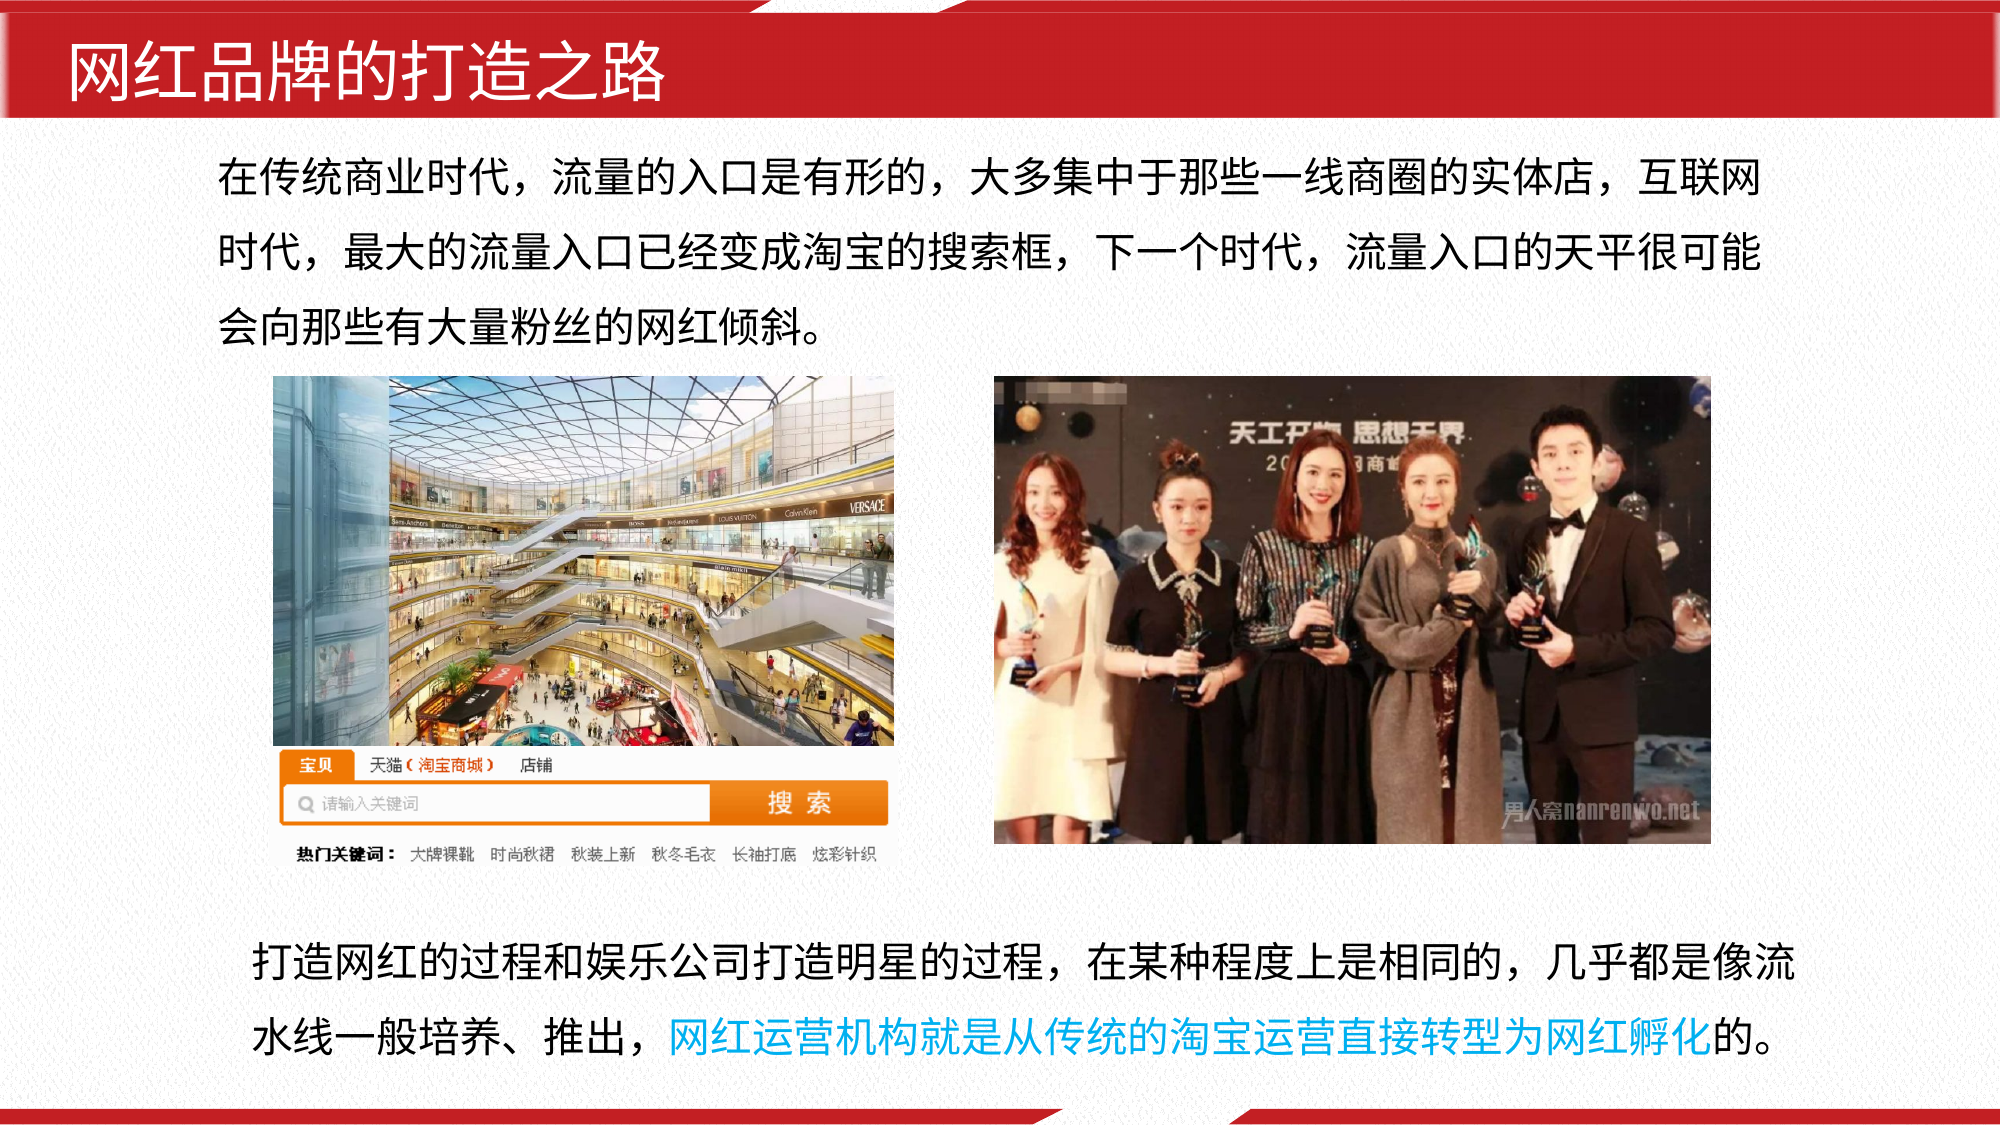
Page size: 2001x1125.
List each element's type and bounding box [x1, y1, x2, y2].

picture [994, 376, 1711, 844]
text_box [269, 376, 899, 866]
text_box [0, 118, 2000, 1125]
picture [0, 12, 2000, 118]
text_box [0, 0, 2000, 12]
